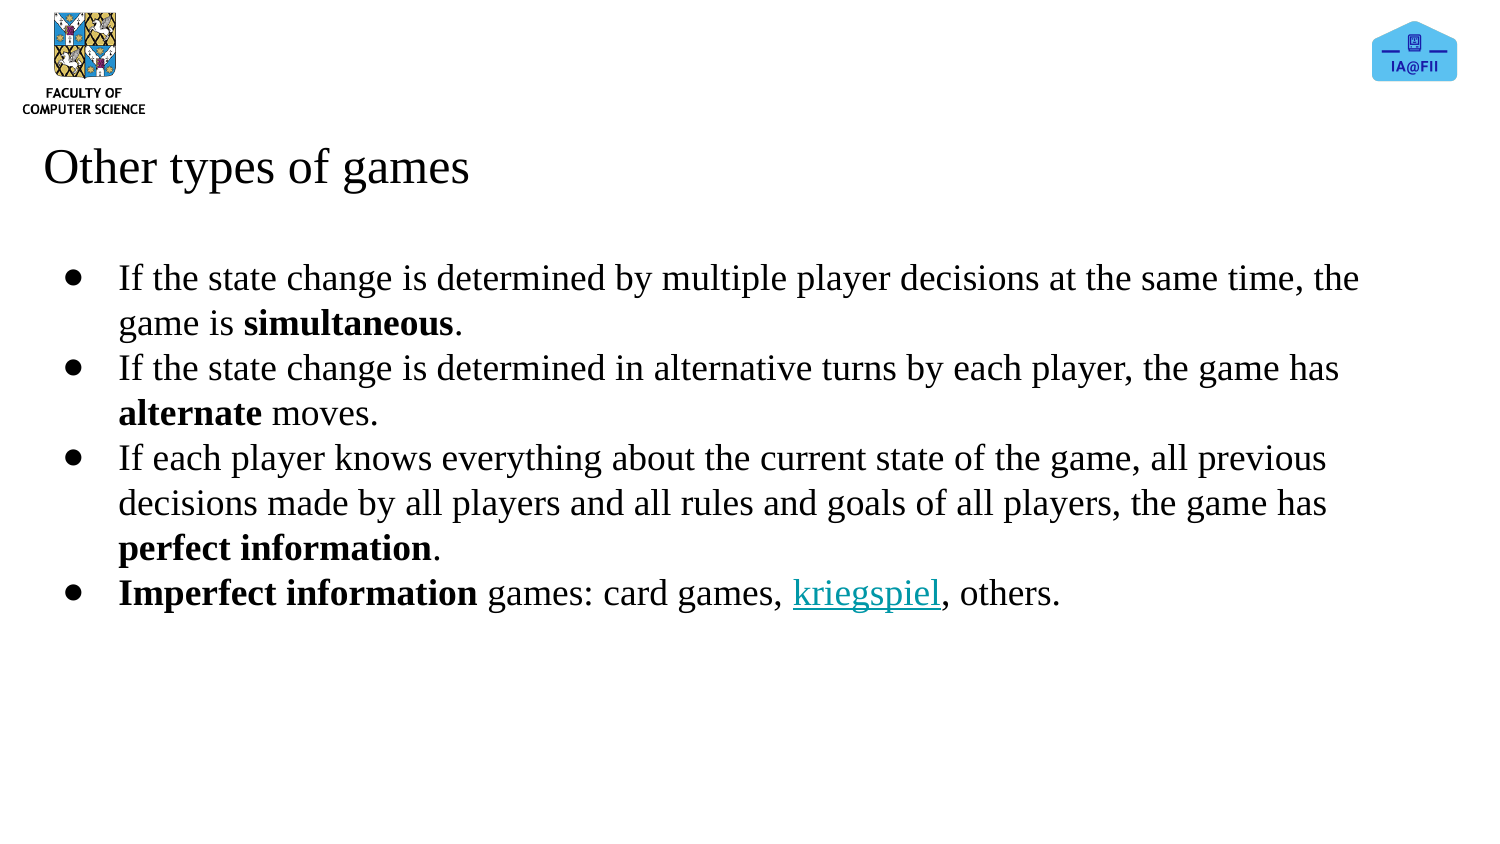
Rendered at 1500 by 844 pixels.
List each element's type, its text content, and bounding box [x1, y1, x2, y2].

picture [0, 0, 169, 141]
picture [1349, 0, 1480, 116]
text_box Other types of games If the state change is determined by multiple player decisions at the same time, the game is simultaneous. If the state change is determined in alternative turns by each player, the game has alternate moves. If each player knows everything about the current state of the game, all previous decisions made by all players and all rules and goals of all players, the game has perfect information. Imperfect information games: card games, kriegspiel, others. [28, 118, 1447, 827]
